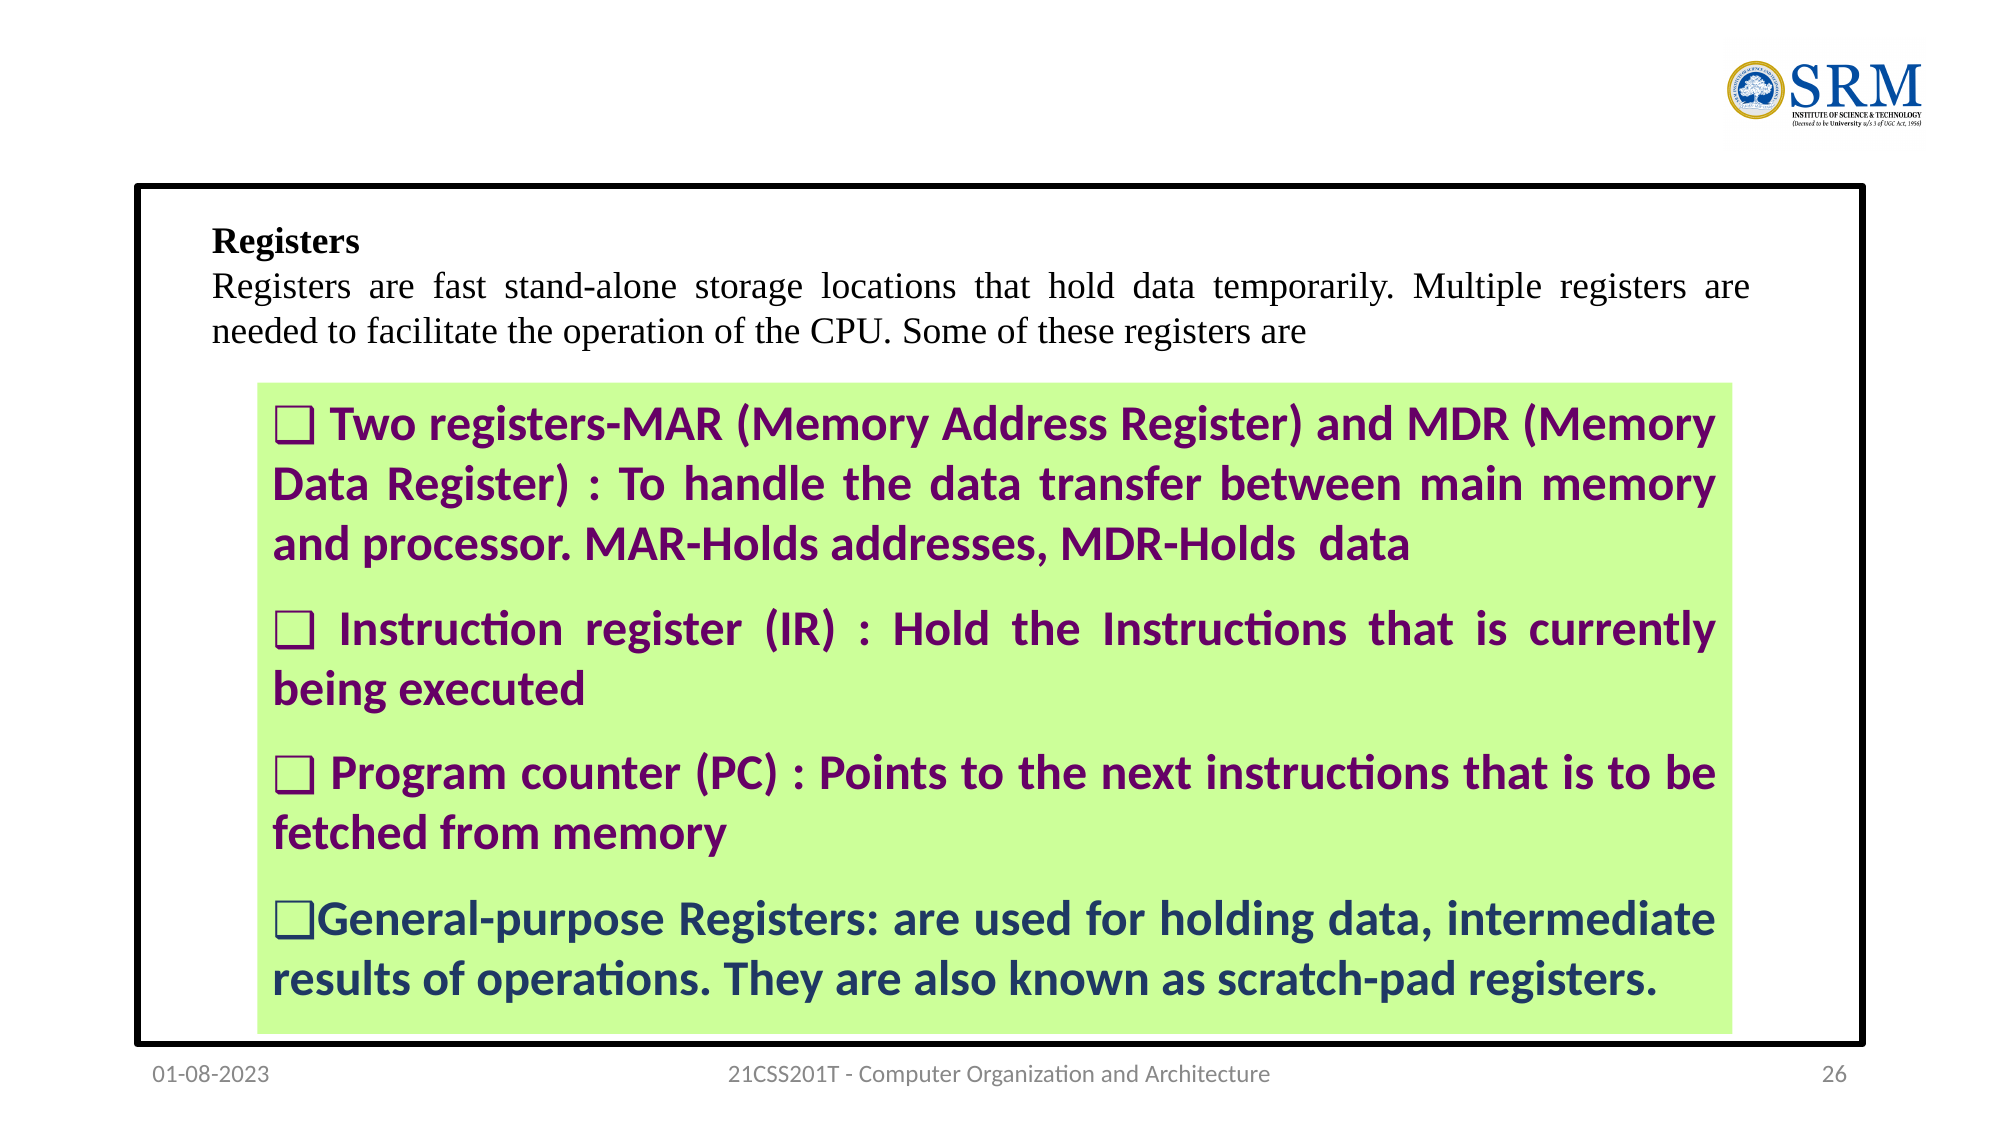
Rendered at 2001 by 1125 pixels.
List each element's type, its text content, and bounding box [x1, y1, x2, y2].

text_box Registers Registers are fast stand-alone storage locations that hold data temporarily. Multiple registers are needed to facilitate the operation of the CPU. Some of these registers are [196, 208, 1768, 403]
footer 21CSS201T - Computer Organization and Architecture [662, 1042, 1338, 1103]
picture [1723, 37, 1926, 151]
list [137, 186, 1863, 1045]
text_box Two registers-MAR (Memory Address Register) and MDR (Memory Data Register) : To handle the data transfer between main memory and processor. MAR-Holds addresses, MDR-Holds data Instruction register (IR) : Hold the Instructions that is currently being executed Program counter (PC) : Points to the next instructions that is to be fetched from memory General-purpose Registers: are used for holding data, intermediate results of operations. They are also known as scratch-pad registers. [257, 382, 1733, 1034]
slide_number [137, 1042, 588, 1103]
slide_number ‹#› [1412, 1042, 1863, 1103]
